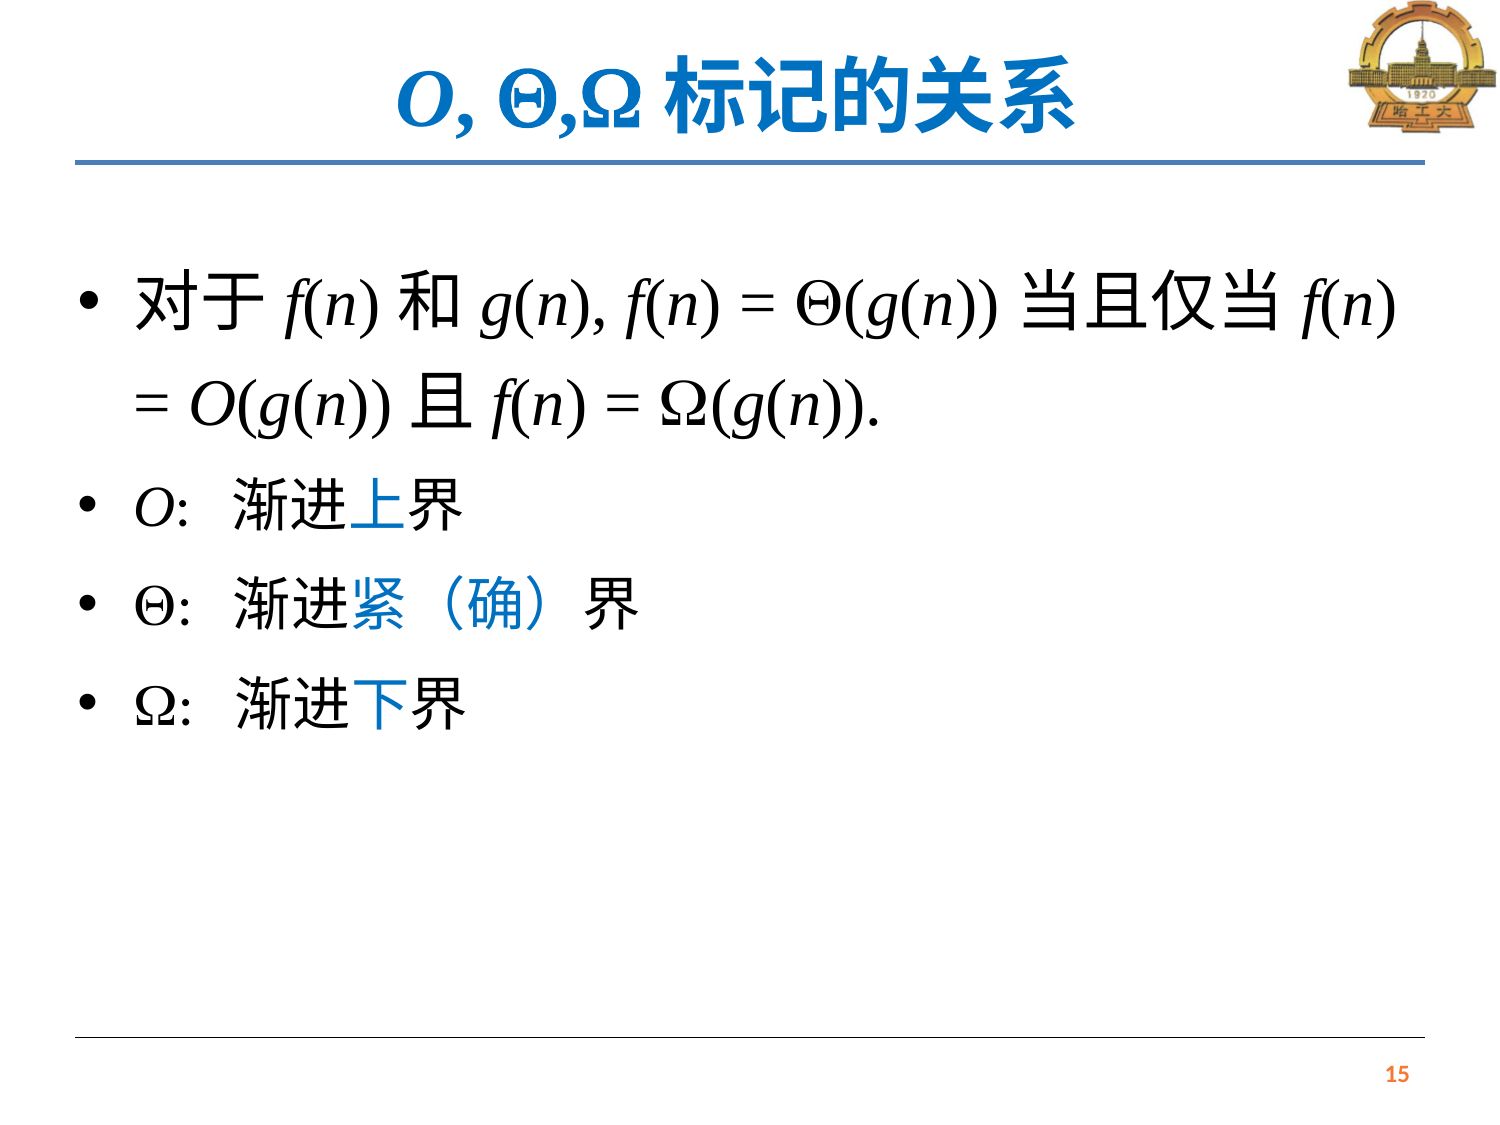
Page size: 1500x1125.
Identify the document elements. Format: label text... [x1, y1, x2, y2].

slide_number 15 [1074, 1042, 1425, 1103]
picture [1340, 0, 1500, 138]
title O, ,标记的关系 [62, 7, 1413, 178]
list 对于f(n)和g(n), f(n) = (g(n))当且仅当f(n) = O(g(n))且f(n) = (g(n)). O: 渐进上界 : 渐进紧（确）界 : 渐进下界 [62, 231, 1413, 1013]
